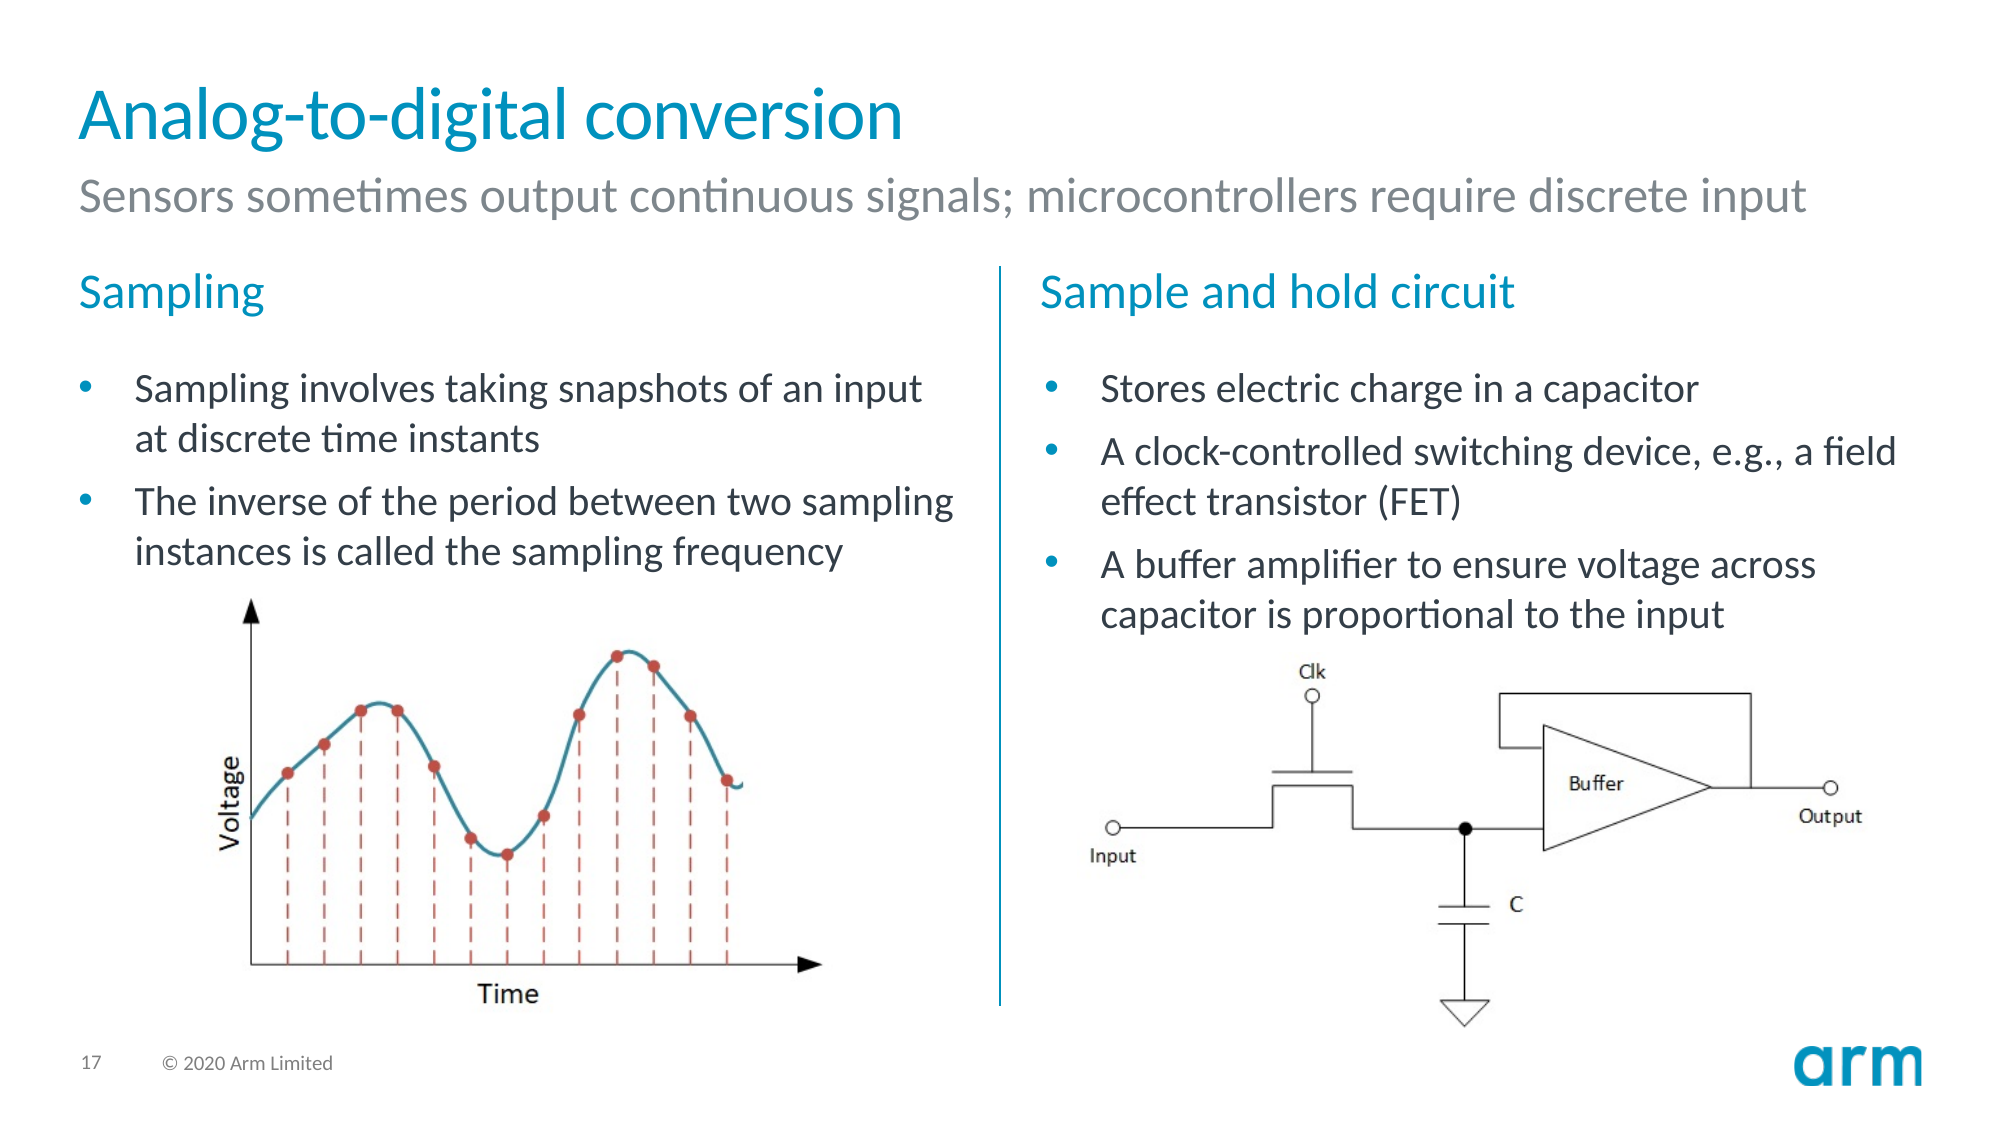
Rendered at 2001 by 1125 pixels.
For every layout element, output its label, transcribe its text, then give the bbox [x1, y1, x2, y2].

picture [1077, 652, 1875, 1028]
list Sample and hold circuit [1040, 265, 1922, 358]
text_box Stores electric charge in a capacitor A clock-controlled switching device, e.g., a field effect transistor (FET) A buffer amplifier to ensure voltage across capacitor is proportional to the input [1044, 361, 1922, 1007]
list Sampling [78, 265, 956, 358]
title Analog-to-digital conversion [78, 78, 1922, 162]
list Sampling involves taking snapshots of an input at discrete time instants The inverse of the period between two sampling instances is called the sampling frequency [78, 361, 956, 1007]
list Sensors sometimes output continuous signals; microcontrollers require discrete input [78, 162, 1922, 222]
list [199, 597, 904, 1028]
